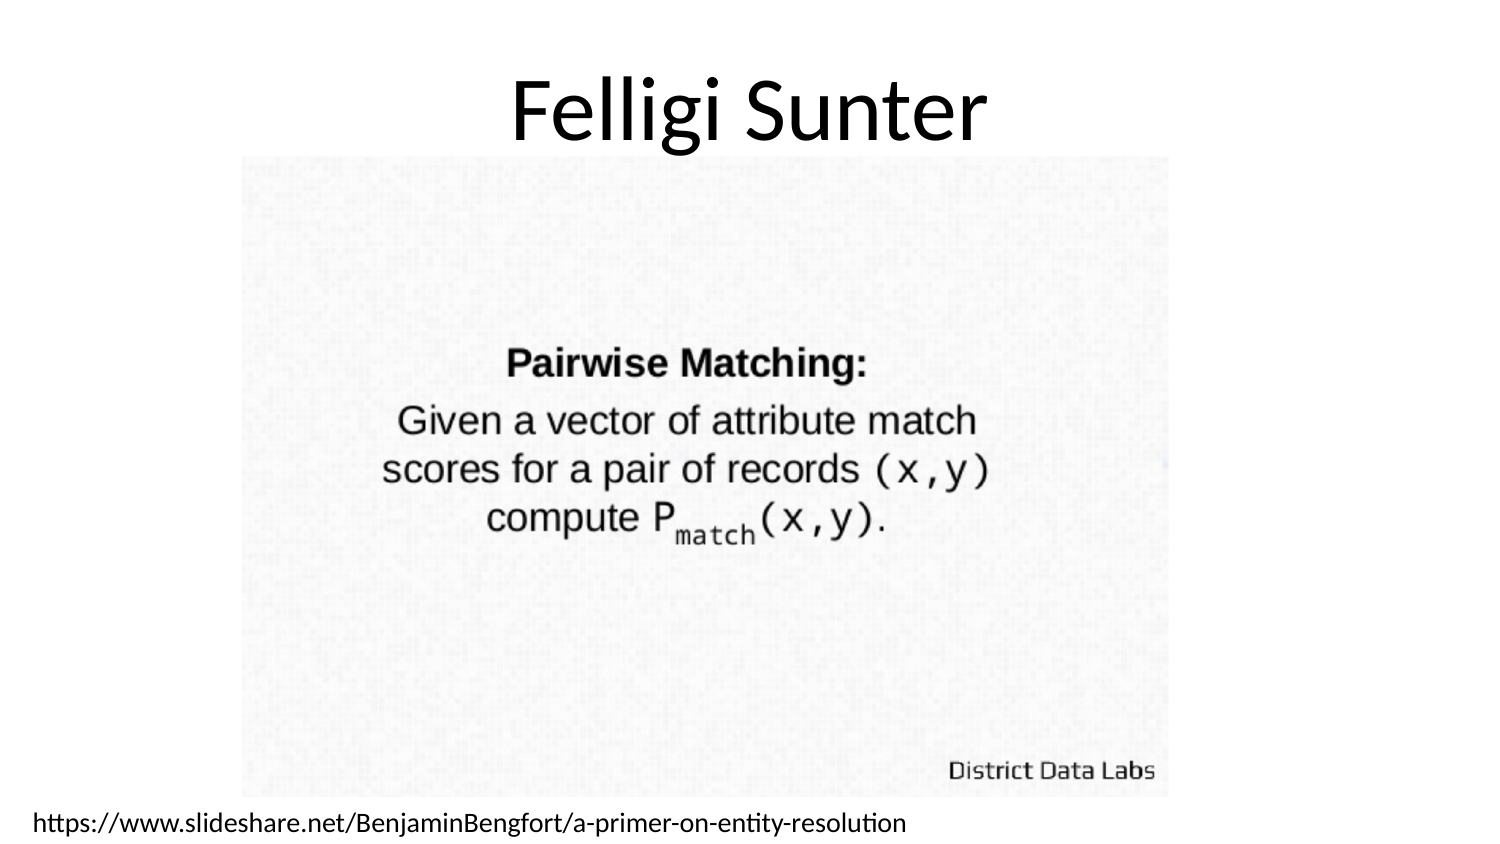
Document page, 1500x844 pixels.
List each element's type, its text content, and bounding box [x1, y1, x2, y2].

title Felligi Sunter [75, 33, 1425, 175]
text_box https://www.slideshare.net/BenjaminBengfort/a-primer-on-entity-resolution [17, 796, 1329, 844]
picture [241, 155, 1170, 797]
